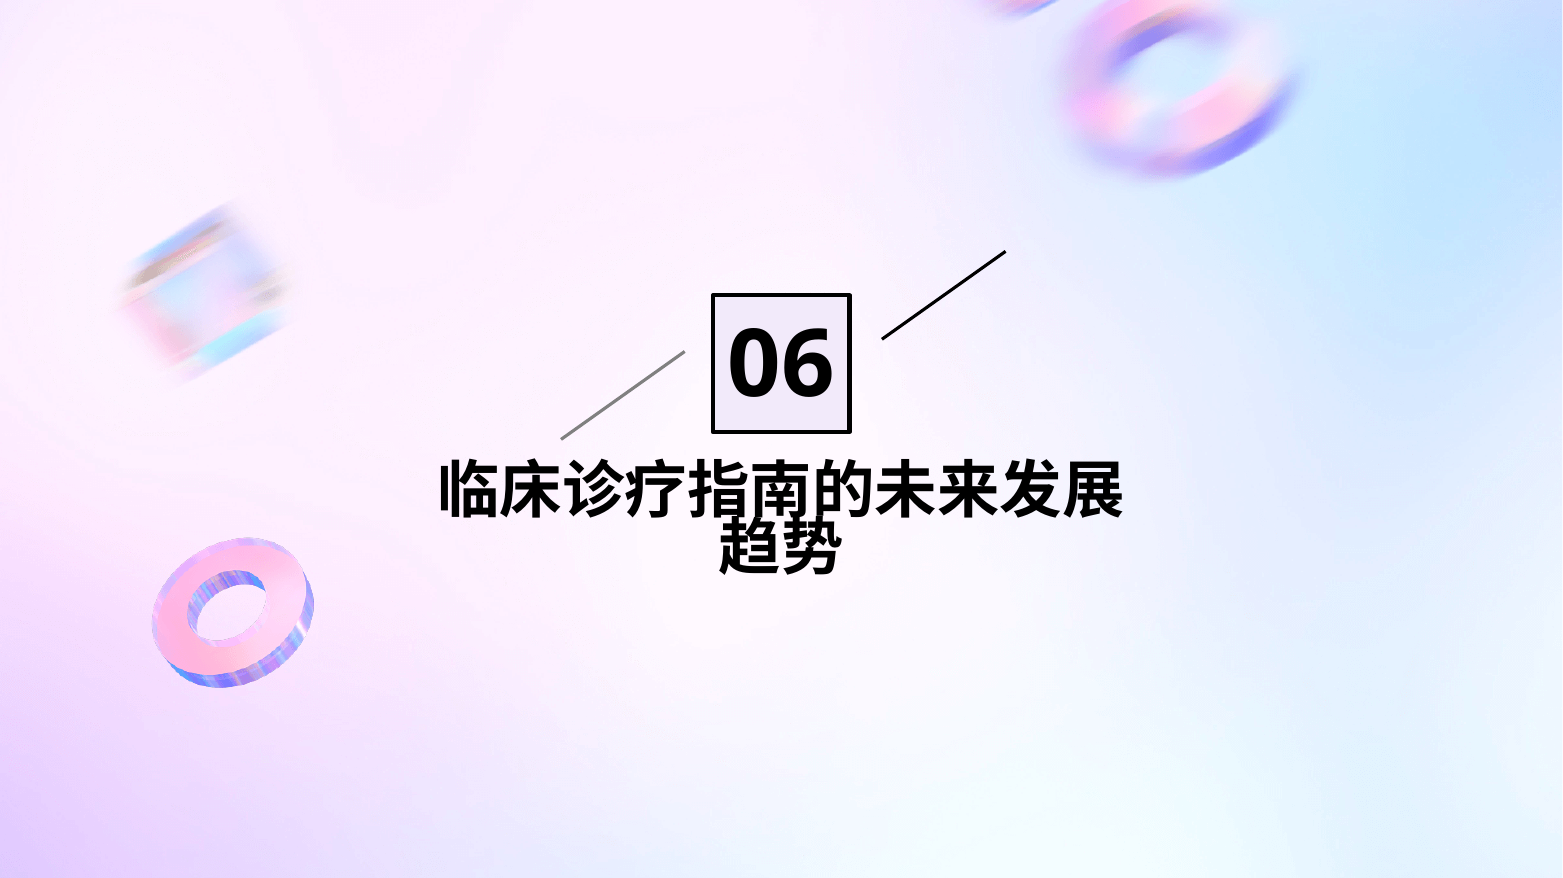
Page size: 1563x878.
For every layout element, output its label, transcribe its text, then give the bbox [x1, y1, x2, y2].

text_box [881, 251, 1006, 340]
picture [0, 0, 1563, 878]
text_box 06 [354, 295, 1208, 423]
text_box 临床诊疗指南的未来发展趋势 [414, 458, 1148, 589]
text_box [560, 351, 685, 440]
text_box [712, 423, 850, 432]
